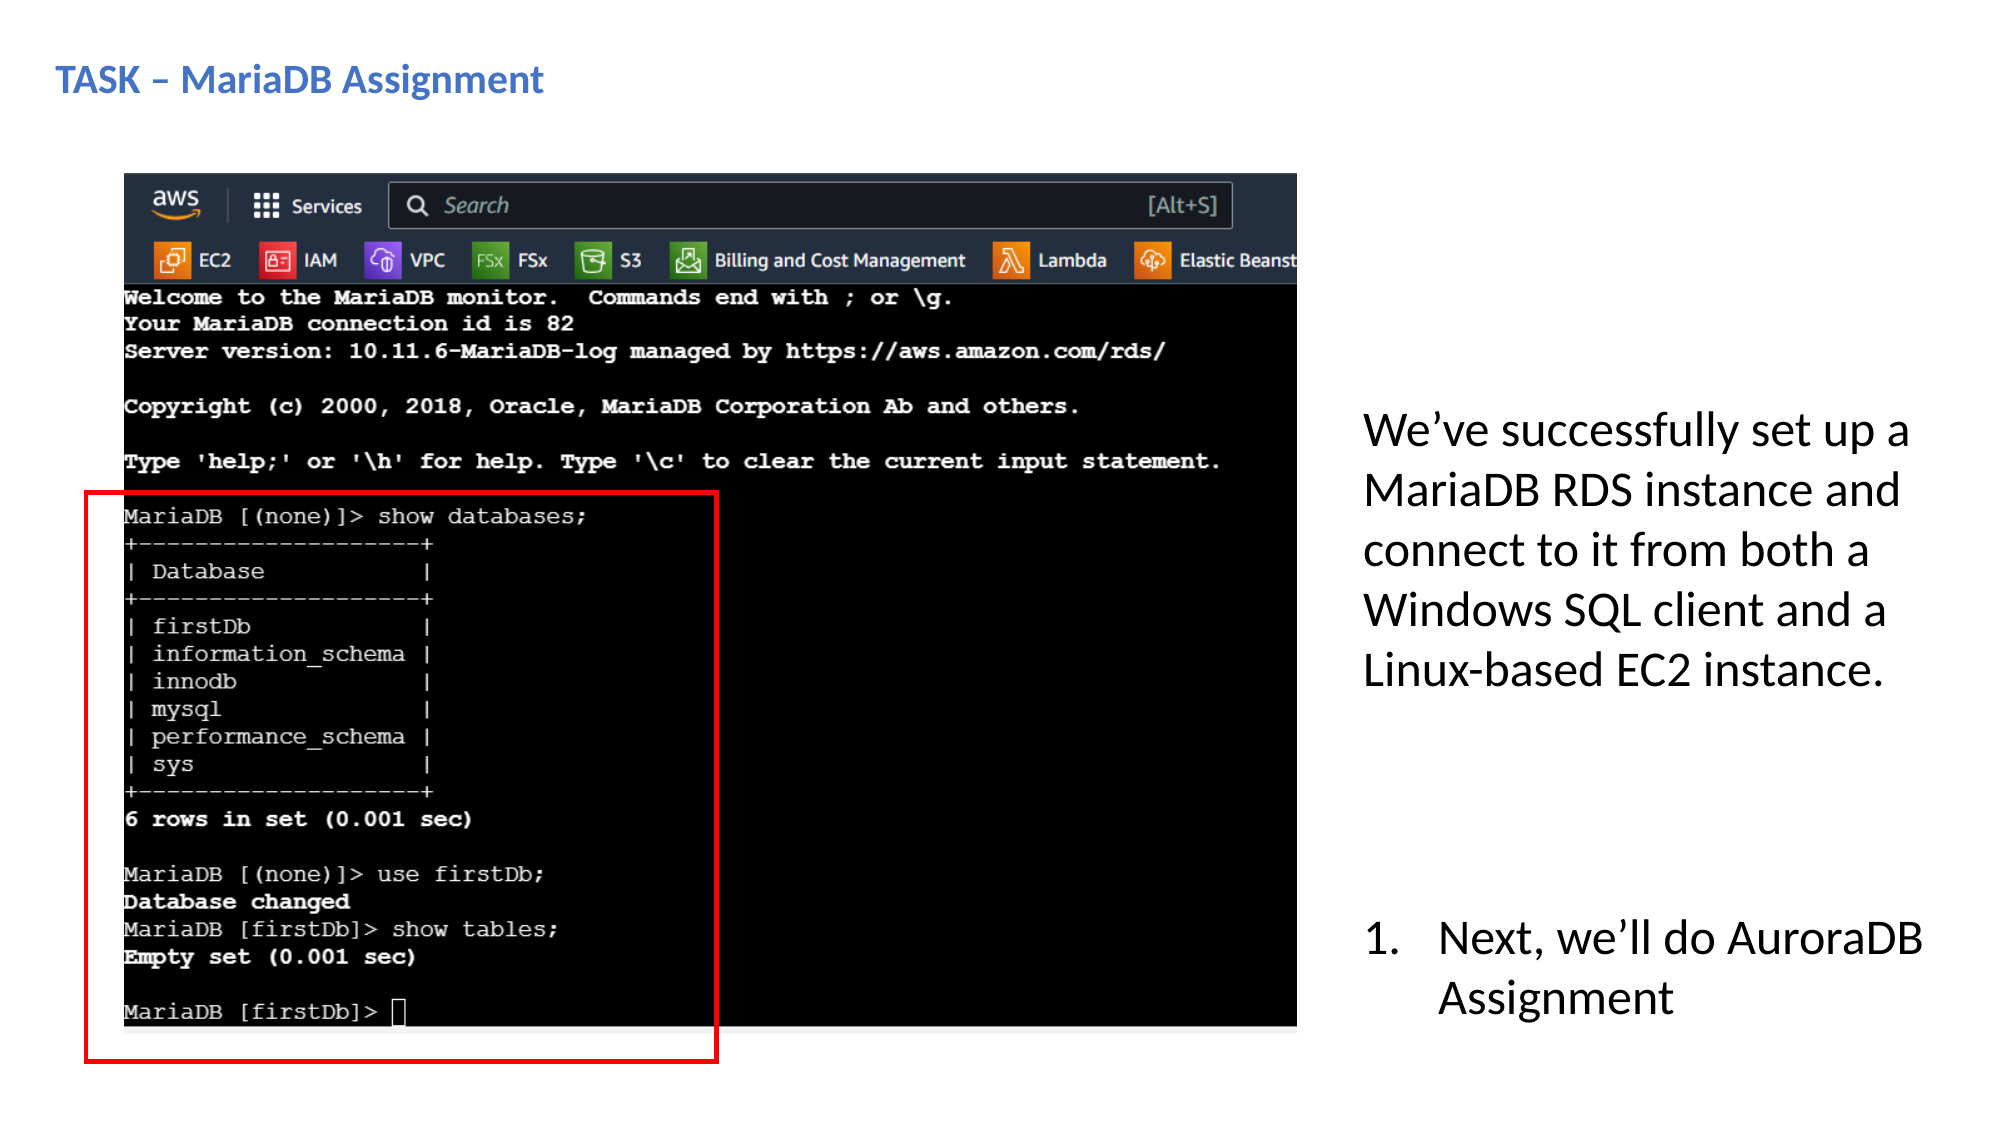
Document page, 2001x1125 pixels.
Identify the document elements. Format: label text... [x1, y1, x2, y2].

text_box We’ve successfully set up a MariaDB RDS instance and connect to it from both a Windows SQL client and a Linux-based EC2 instance. [1348, 388, 1946, 704]
picture [124, 173, 1297, 1034]
text_box Next, we’ll do AuroraDB Assignment [1348, 897, 1946, 1033]
text_box [85, 492, 718, 1063]
text_box TASK – MariaDB Assignment [40, 44, 602, 110]
